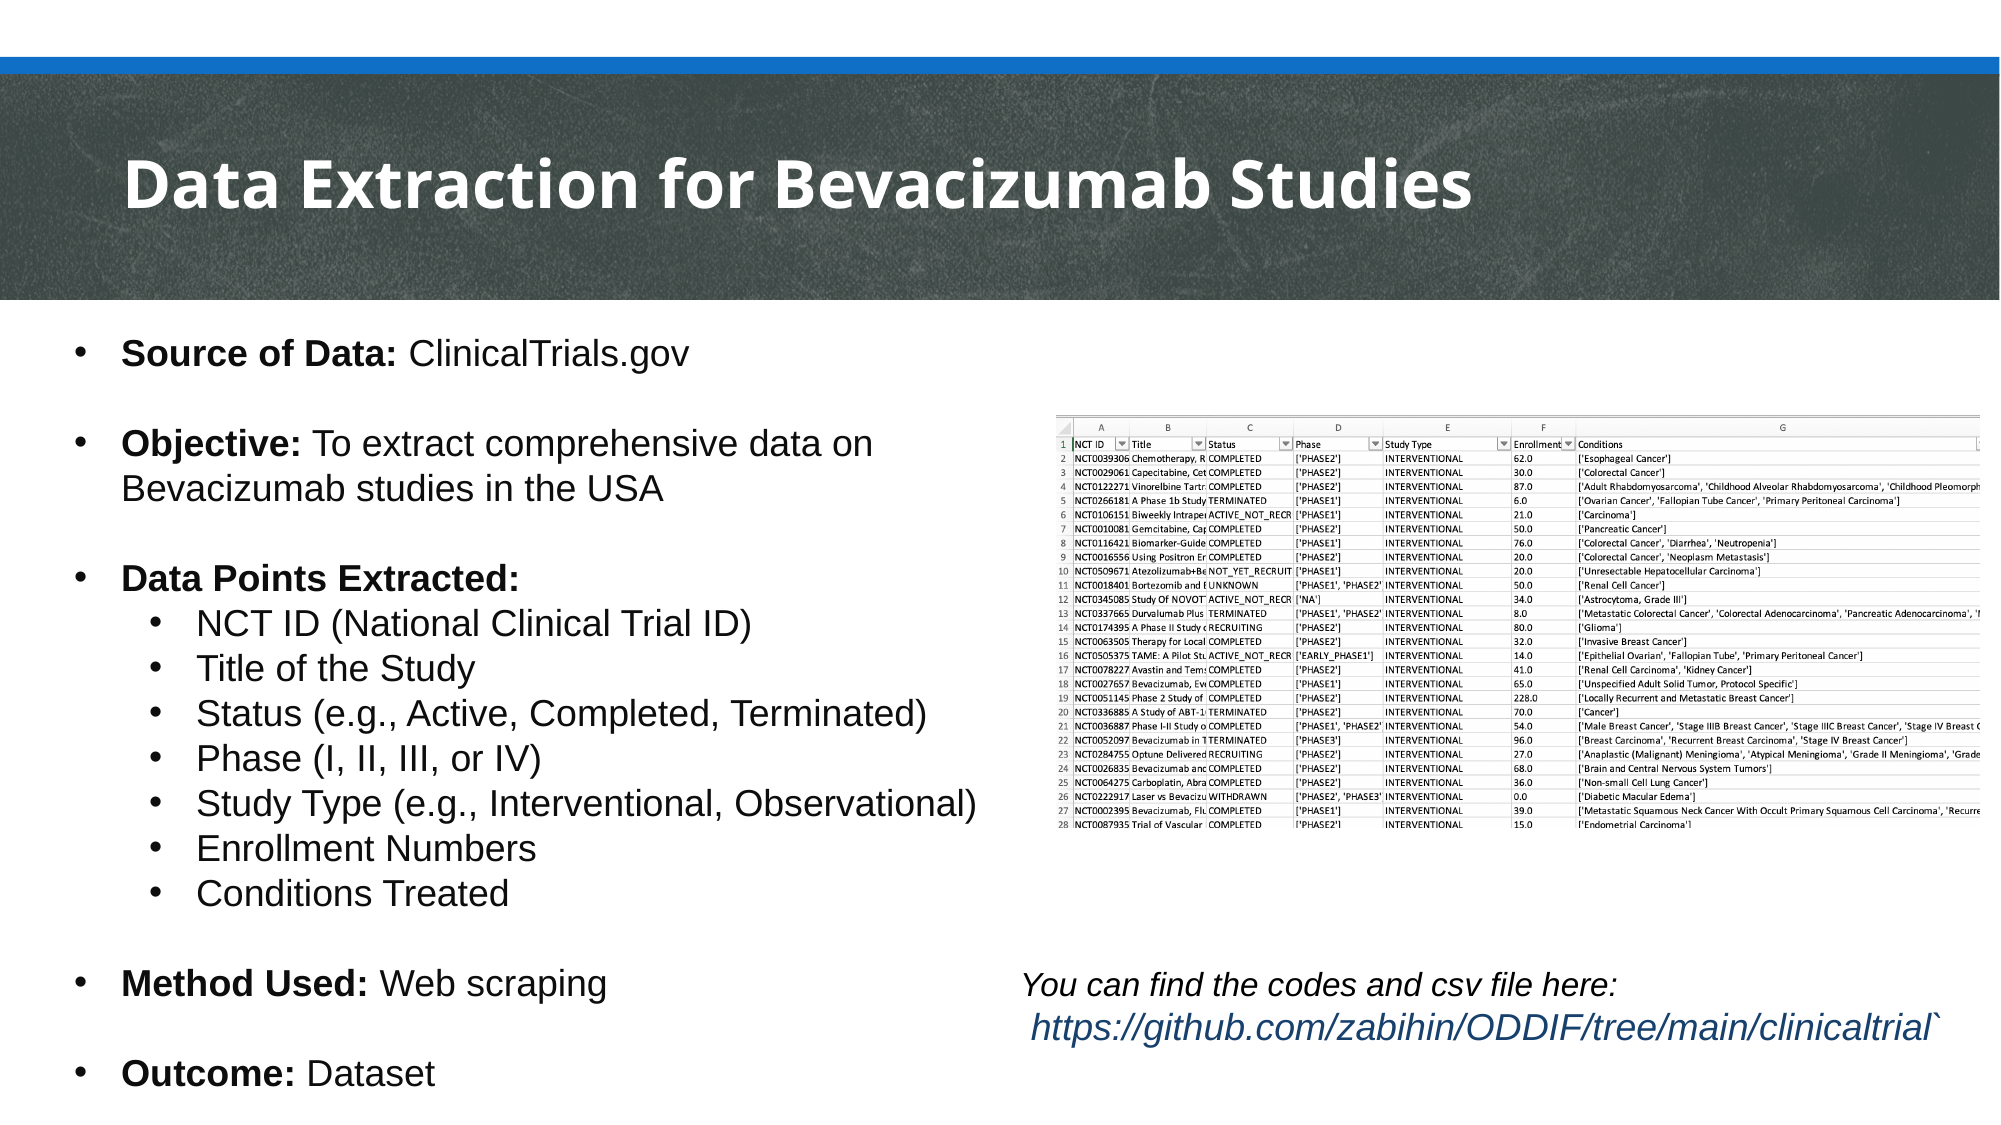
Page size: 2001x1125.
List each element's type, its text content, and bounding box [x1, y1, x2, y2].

picture [1055, 415, 1980, 829]
picture [0, 74, 2000, 300]
text_box Source of Data: ClinicalTrials.gov Objective: To extract comprehensive data on Bevacizumab studies in the USA Data Points Extracted: NCT ID (National Clinical Trial ID) Title of the Study Status (e.g., Active, Completed, Terminated) Phase (I, II, III, or IV) Study Type (e.g., Interventional, Observational) Enrollment Numbers Conditions Treated Method Used: Web scraping Outcome: Dataset [59, 321, 1000, 1102]
title Data Extraction for Bevacizumab Studies [107, 73, 1687, 297]
text_box You can find the codes and csv file here: https://github.com/zabihin/ODDIF/tree/main/clinicaltrial` [1005, 955, 2000, 1056]
